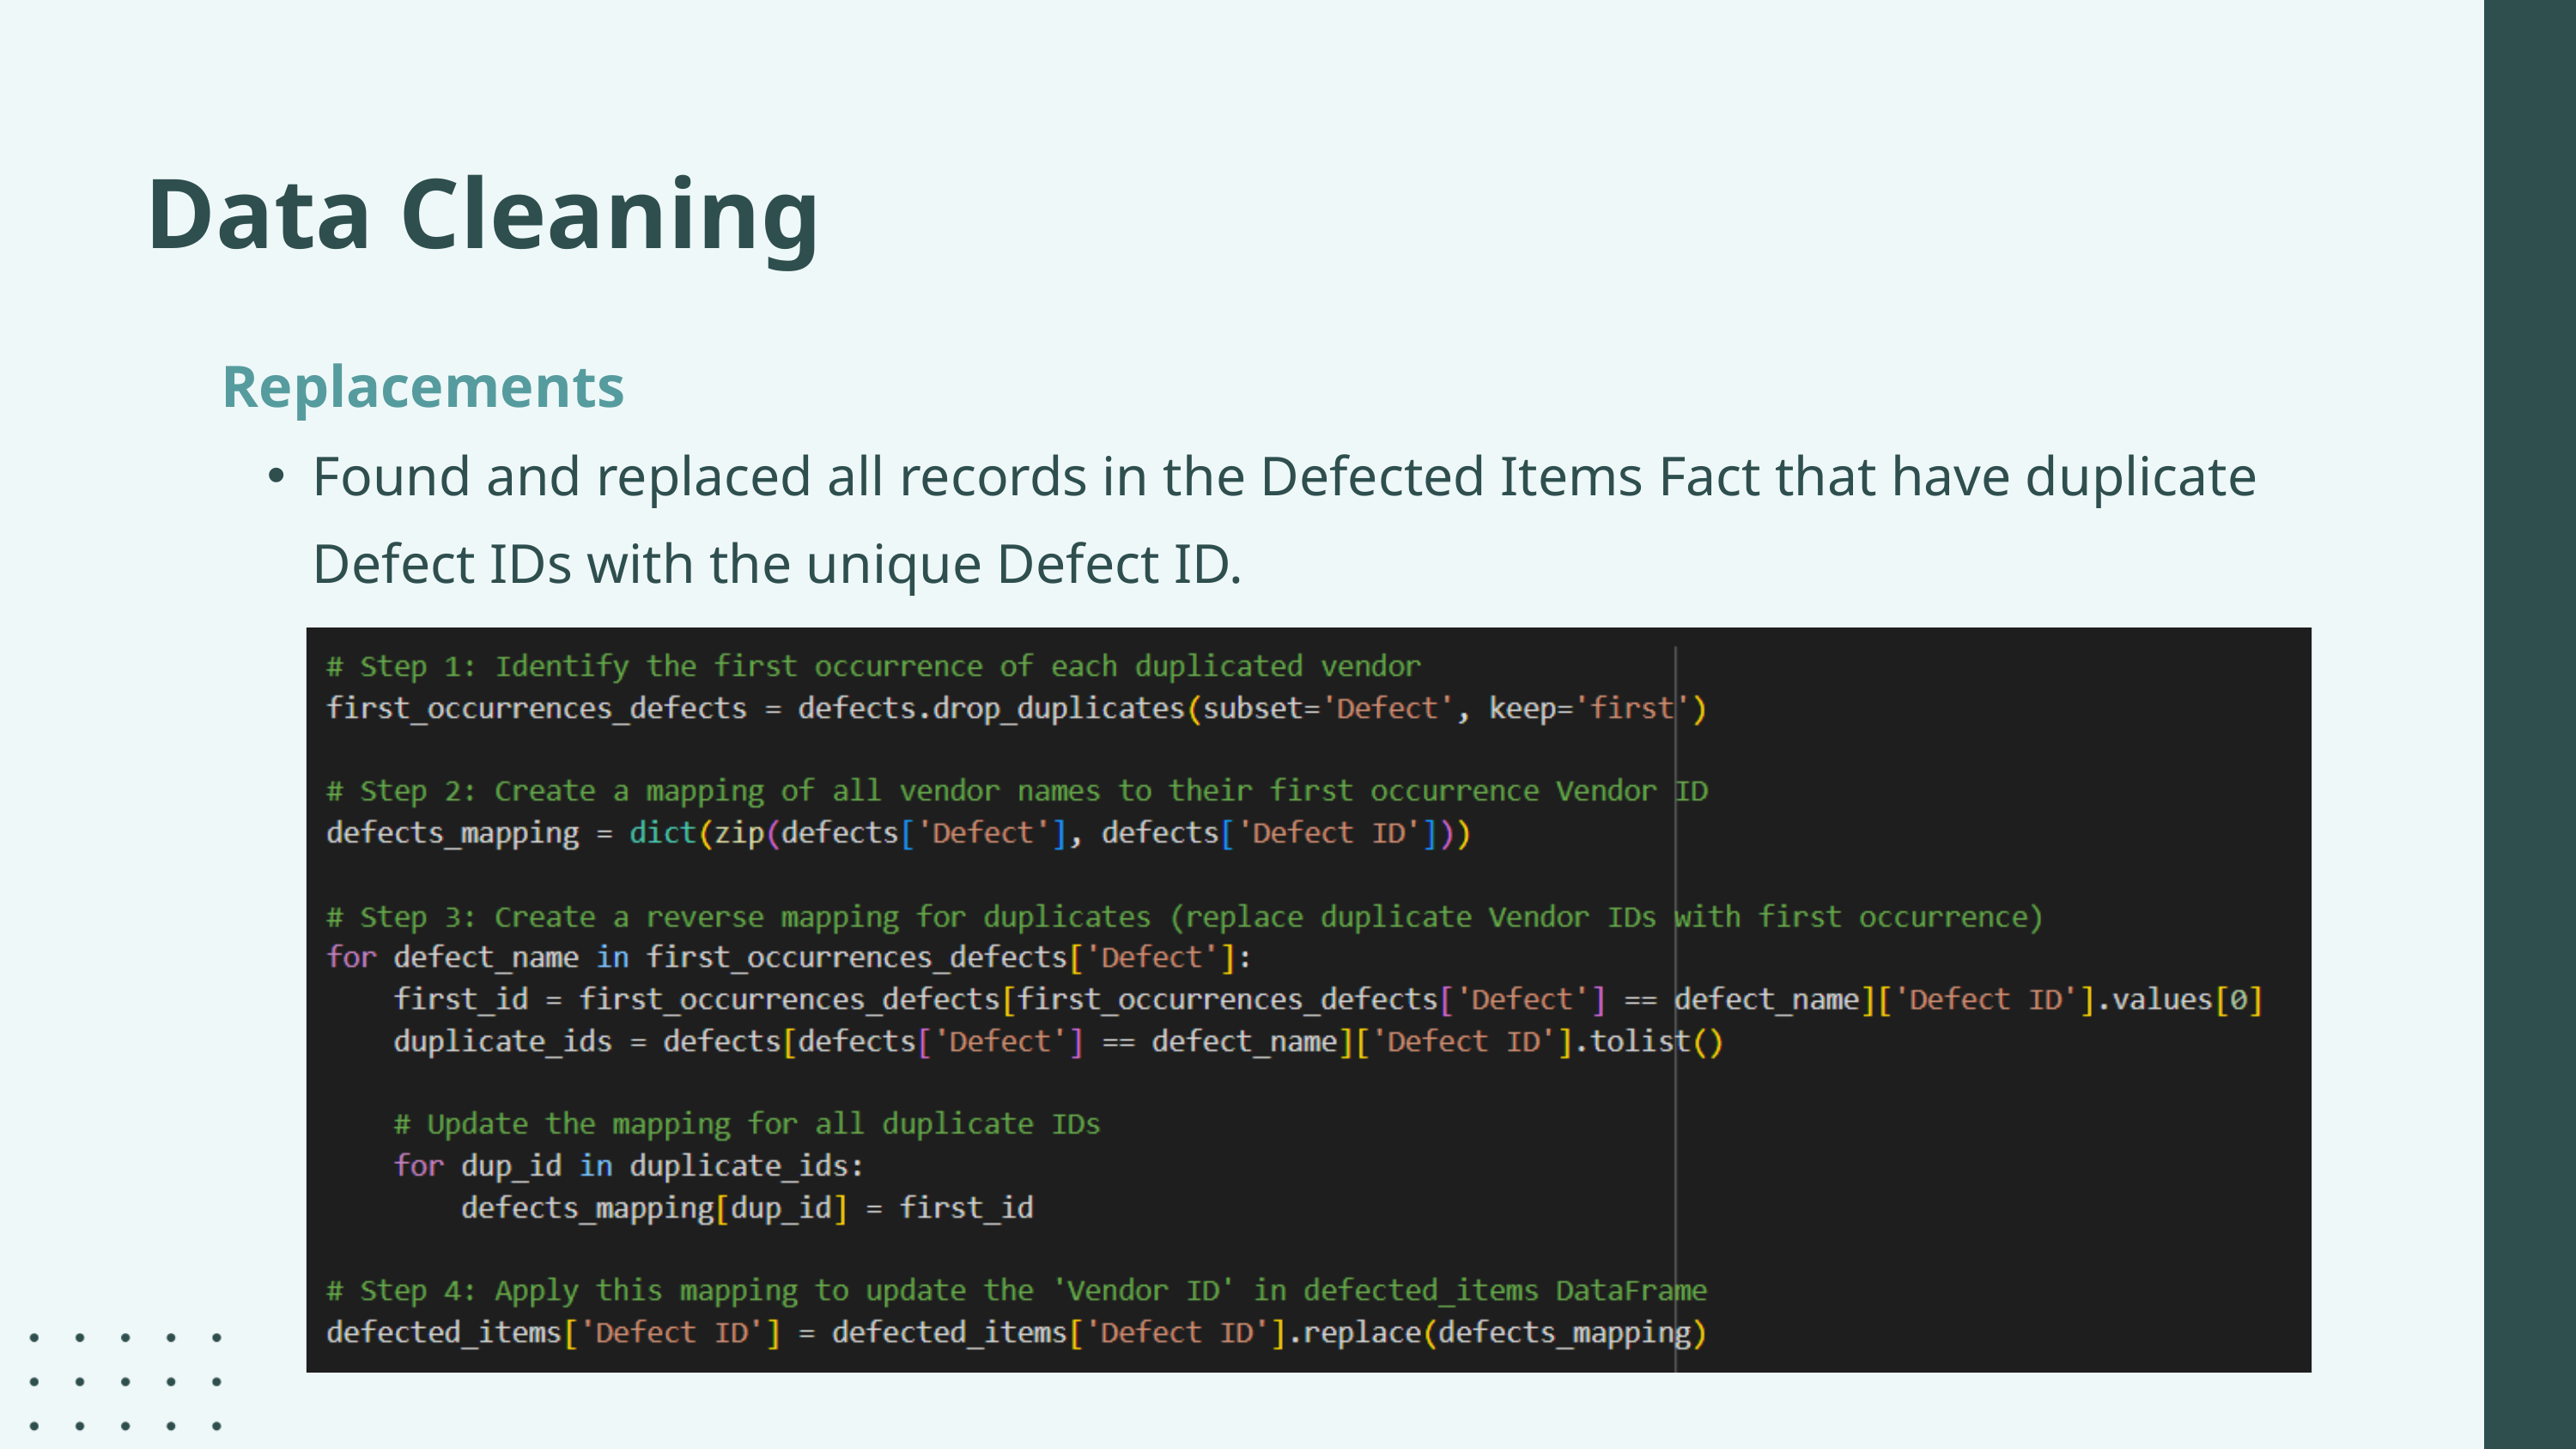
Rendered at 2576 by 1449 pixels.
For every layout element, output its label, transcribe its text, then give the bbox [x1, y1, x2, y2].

text_box [0, 1333, 222, 1449]
text_box [306, 627, 2312, 788]
text_box Data Cleaning [144, 167, 847, 268]
text_box [306, 912, 2312, 1373]
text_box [0, 791, 2576, 903]
text_box Replacements Found and replaced all records in the Defected Items Fact that have duplicate Defect IDs with the unique Defect ID. [221, 325, 2355, 594]
